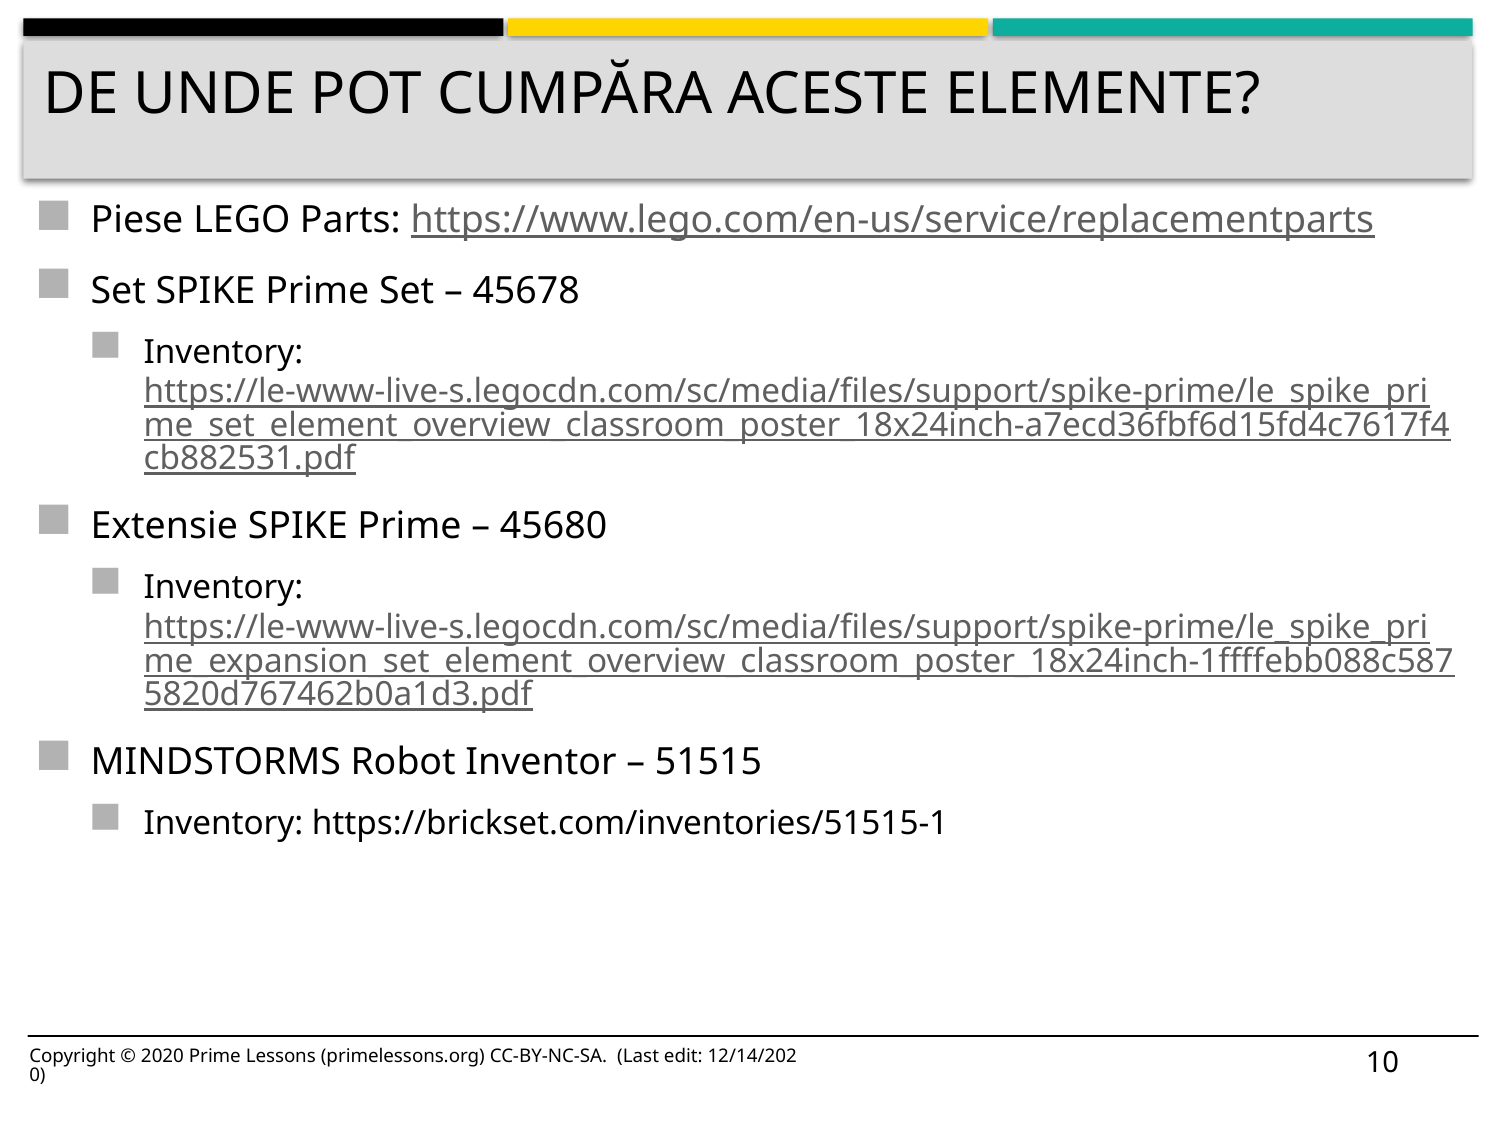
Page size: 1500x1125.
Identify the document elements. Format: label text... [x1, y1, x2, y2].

slide_number 10 [1351, 1036, 1478, 1097]
footer Copyright © 2020 Prime Lessons (primelessons.org) CC-BY-NC-SA. (Last edit: 12/14/2020) [14, 1036, 814, 1097]
list Piese LEGO Parts: https://www.lego.com/en-us/service/replacementparts Set SPIKE Prime Set – 45678 Inventory: https://le-www-live-s.legocdn.com/sc/media/files/support/spike-prime/le_spike_prime_set_element_overview_classroom_poster_18x24inch-a7ecd36fbf6d15fd4c7617f4cb882531.pdf Extensie SPIKE Prime – 45680 Inventory: https://le-www-live-s.legocdn.com/sc/media/files/support/spike-prime/le_spike_prime_expansion_set_element_overview_classroom_poster_18x24inch-1ffffebb088c5875820d767462b0a1d3.pdf MINDSTORMS Robot Inventor – 51515 Inventory: https://brickset.com/inventories/51515-1 [25, 187, 1475, 1021]
title De unde pot cumpăra aceste elemente? [28, 48, 1464, 172]
